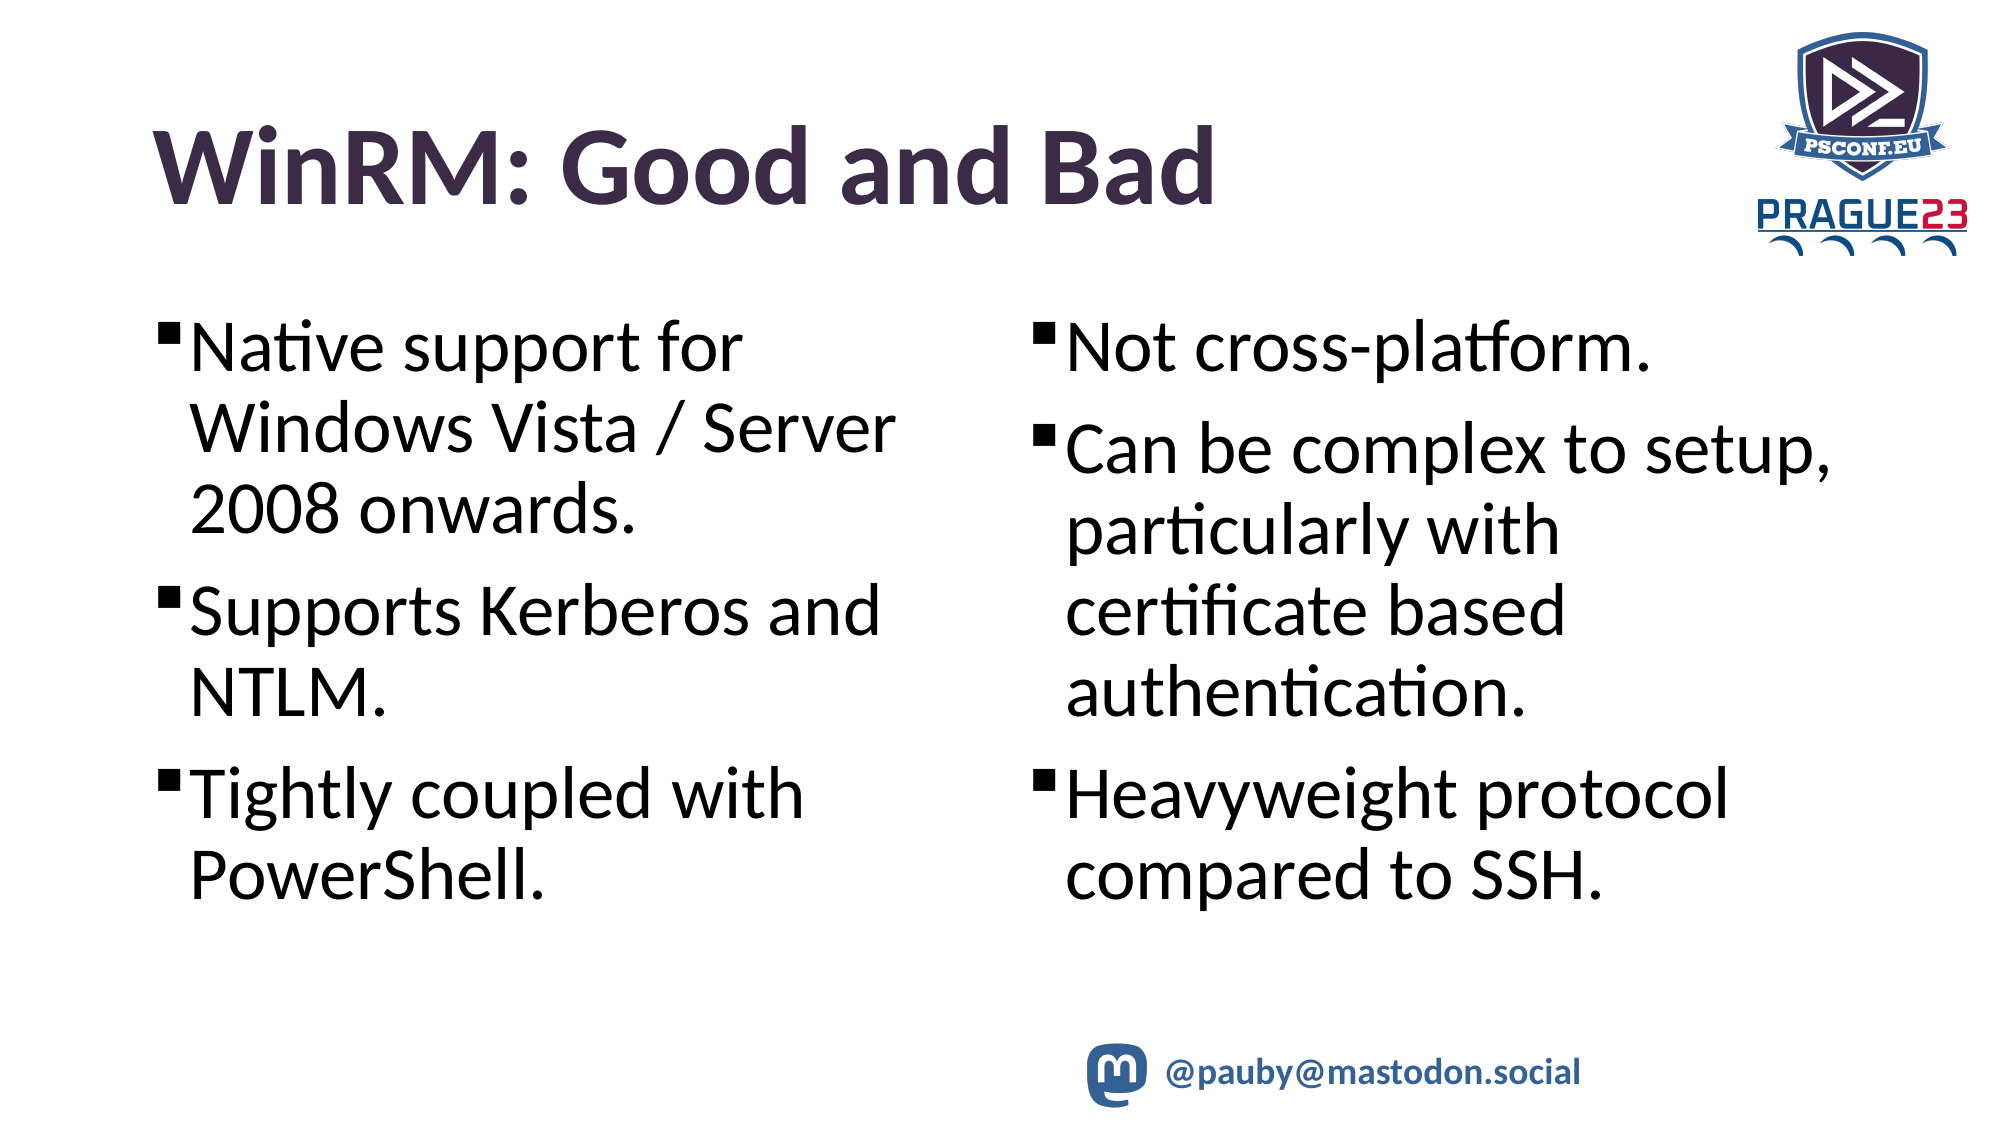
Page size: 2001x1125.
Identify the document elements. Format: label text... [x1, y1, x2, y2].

picture [1085, 1039, 1149, 1112]
list Native support for Windows Vista / Server 2008 onwards. Supports Kerberos and NTLM. Tightly coupled with PowerShell. [137, 299, 988, 1014]
picture [1758, 199, 1967, 256]
list Not cross-platform. Can be complex to setup, particularly with certificate based authentication. Heavyweight protocol compared to SSH. [1012, 299, 1863, 1014]
picture [1775, 32, 1950, 181]
title WinRM: Good and Bad [137, 59, 1735, 278]
